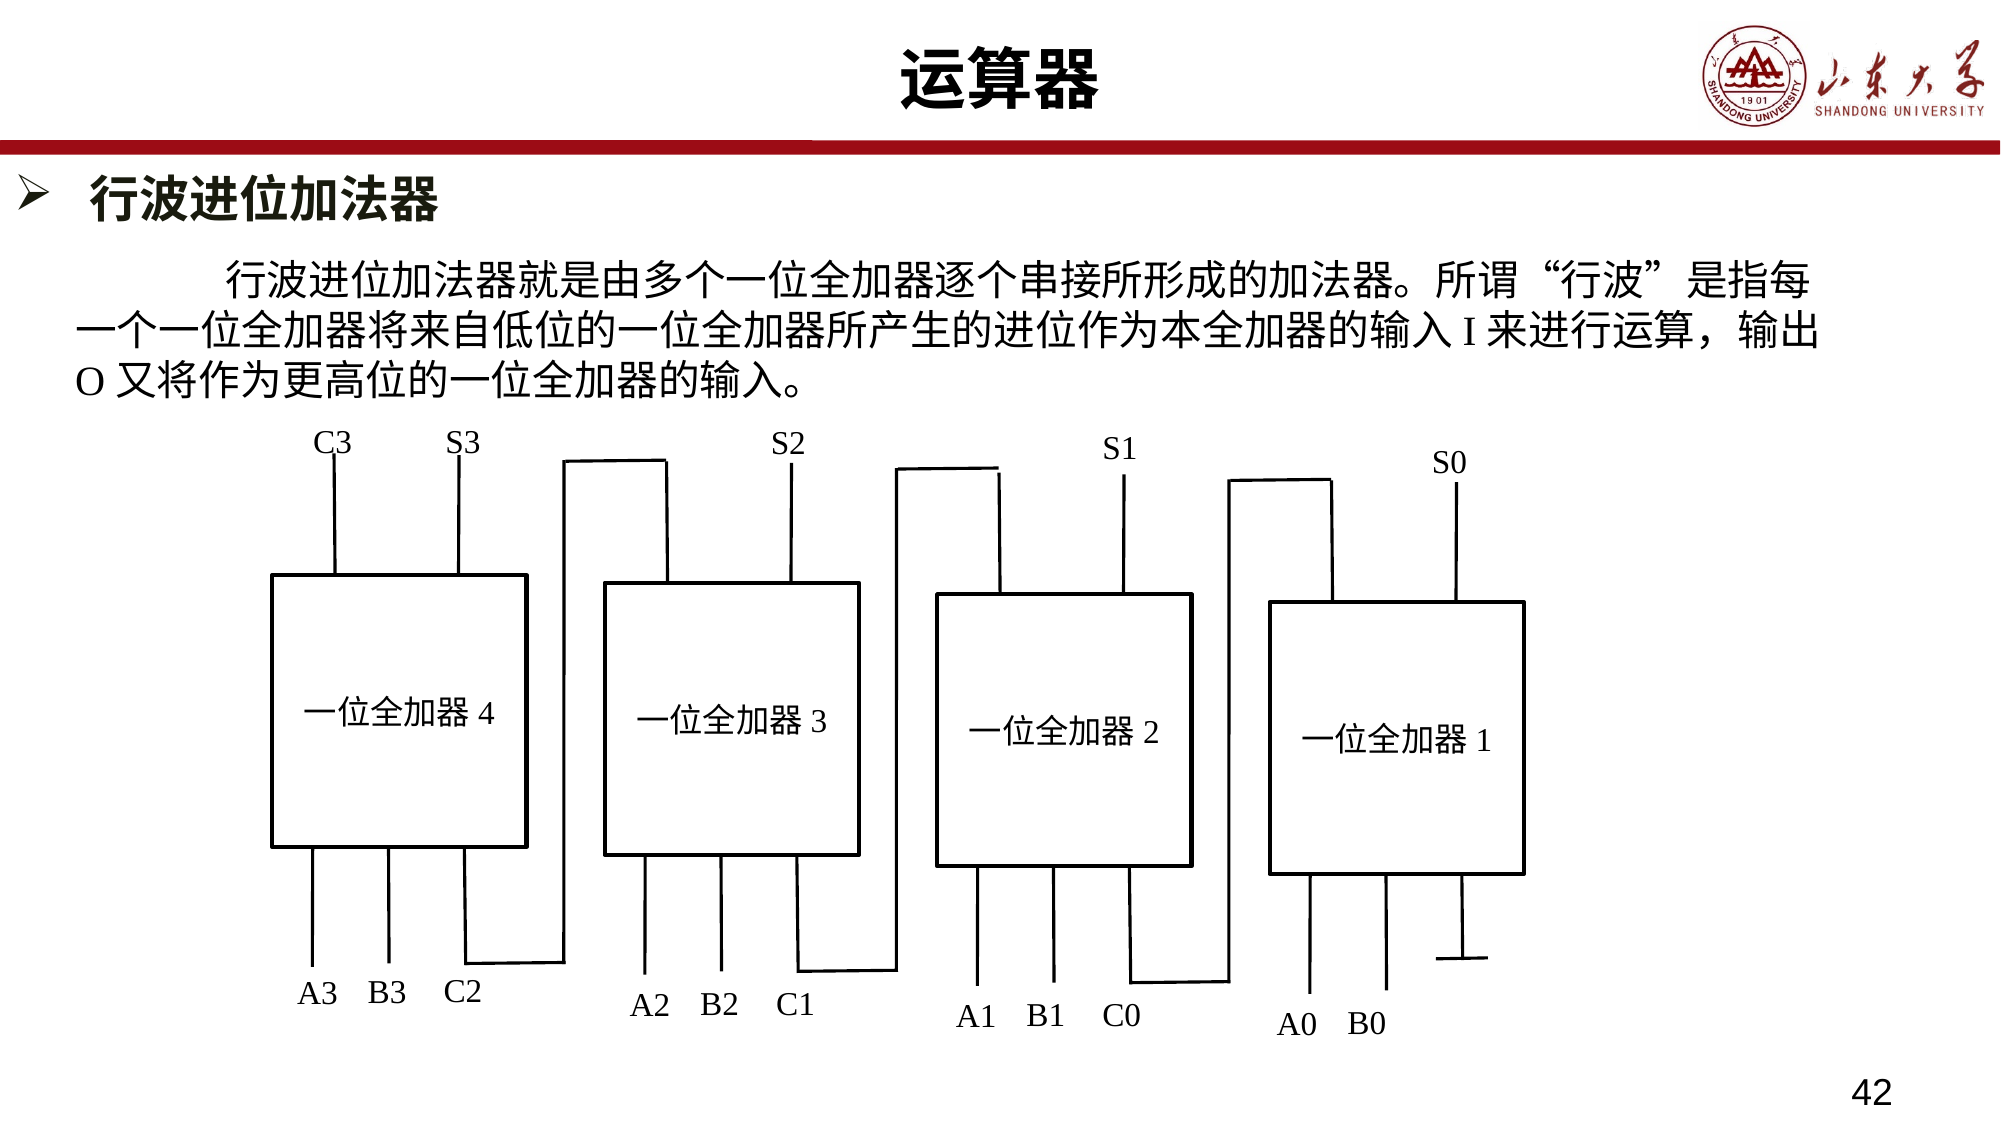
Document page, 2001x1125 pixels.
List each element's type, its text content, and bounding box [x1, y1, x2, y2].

text_box B0 [1332, 993, 1402, 1049]
text_box S3 [430, 412, 496, 468]
list 行波进位加法器 [0, 164, 957, 242]
text_box A1 [940, 987, 1012, 1042]
text_box C0 [1087, 985, 1157, 1041]
text_box B3 [352, 962, 422, 1018]
text_box S2 [756, 413, 821, 469]
text_box 一位全加器1 [1267, 599, 1527, 877]
text_box 行波进位加法器就是由多个一位全加器逐个串接所形成的加法器。所谓“行波”是指每一个一位全加器将来自低位的一位全加器所产生的进位作为本全加器的输入I来进行运算，输出O又将作为更高位的一位全加器的输入。 [60, 246, 1857, 411]
title 运算器 [0, 39, 2000, 152]
slide_number 42 [1836, 1060, 2000, 1125]
picture [1698, 21, 1810, 39]
text_box C3 [298, 412, 368, 468]
text_box S0 [1417, 432, 1483, 488]
text_box C1 [761, 974, 830, 1030]
text_box 一位全加器2 [934, 591, 1194, 869]
text_box A3 [282, 963, 353, 1019]
text_box A0 [1261, 994, 1333, 1050]
text_box 一位全加器4 [269, 572, 529, 850]
text_box C2 [428, 962, 498, 1017]
text_box A2 [614, 975, 686, 1031]
text_box 一位全加器3 [602, 580, 862, 858]
text_box B1 [1011, 986, 1081, 1041]
text_box B2 [685, 974, 755, 1030]
text_box S1 [1087, 418, 1153, 474]
